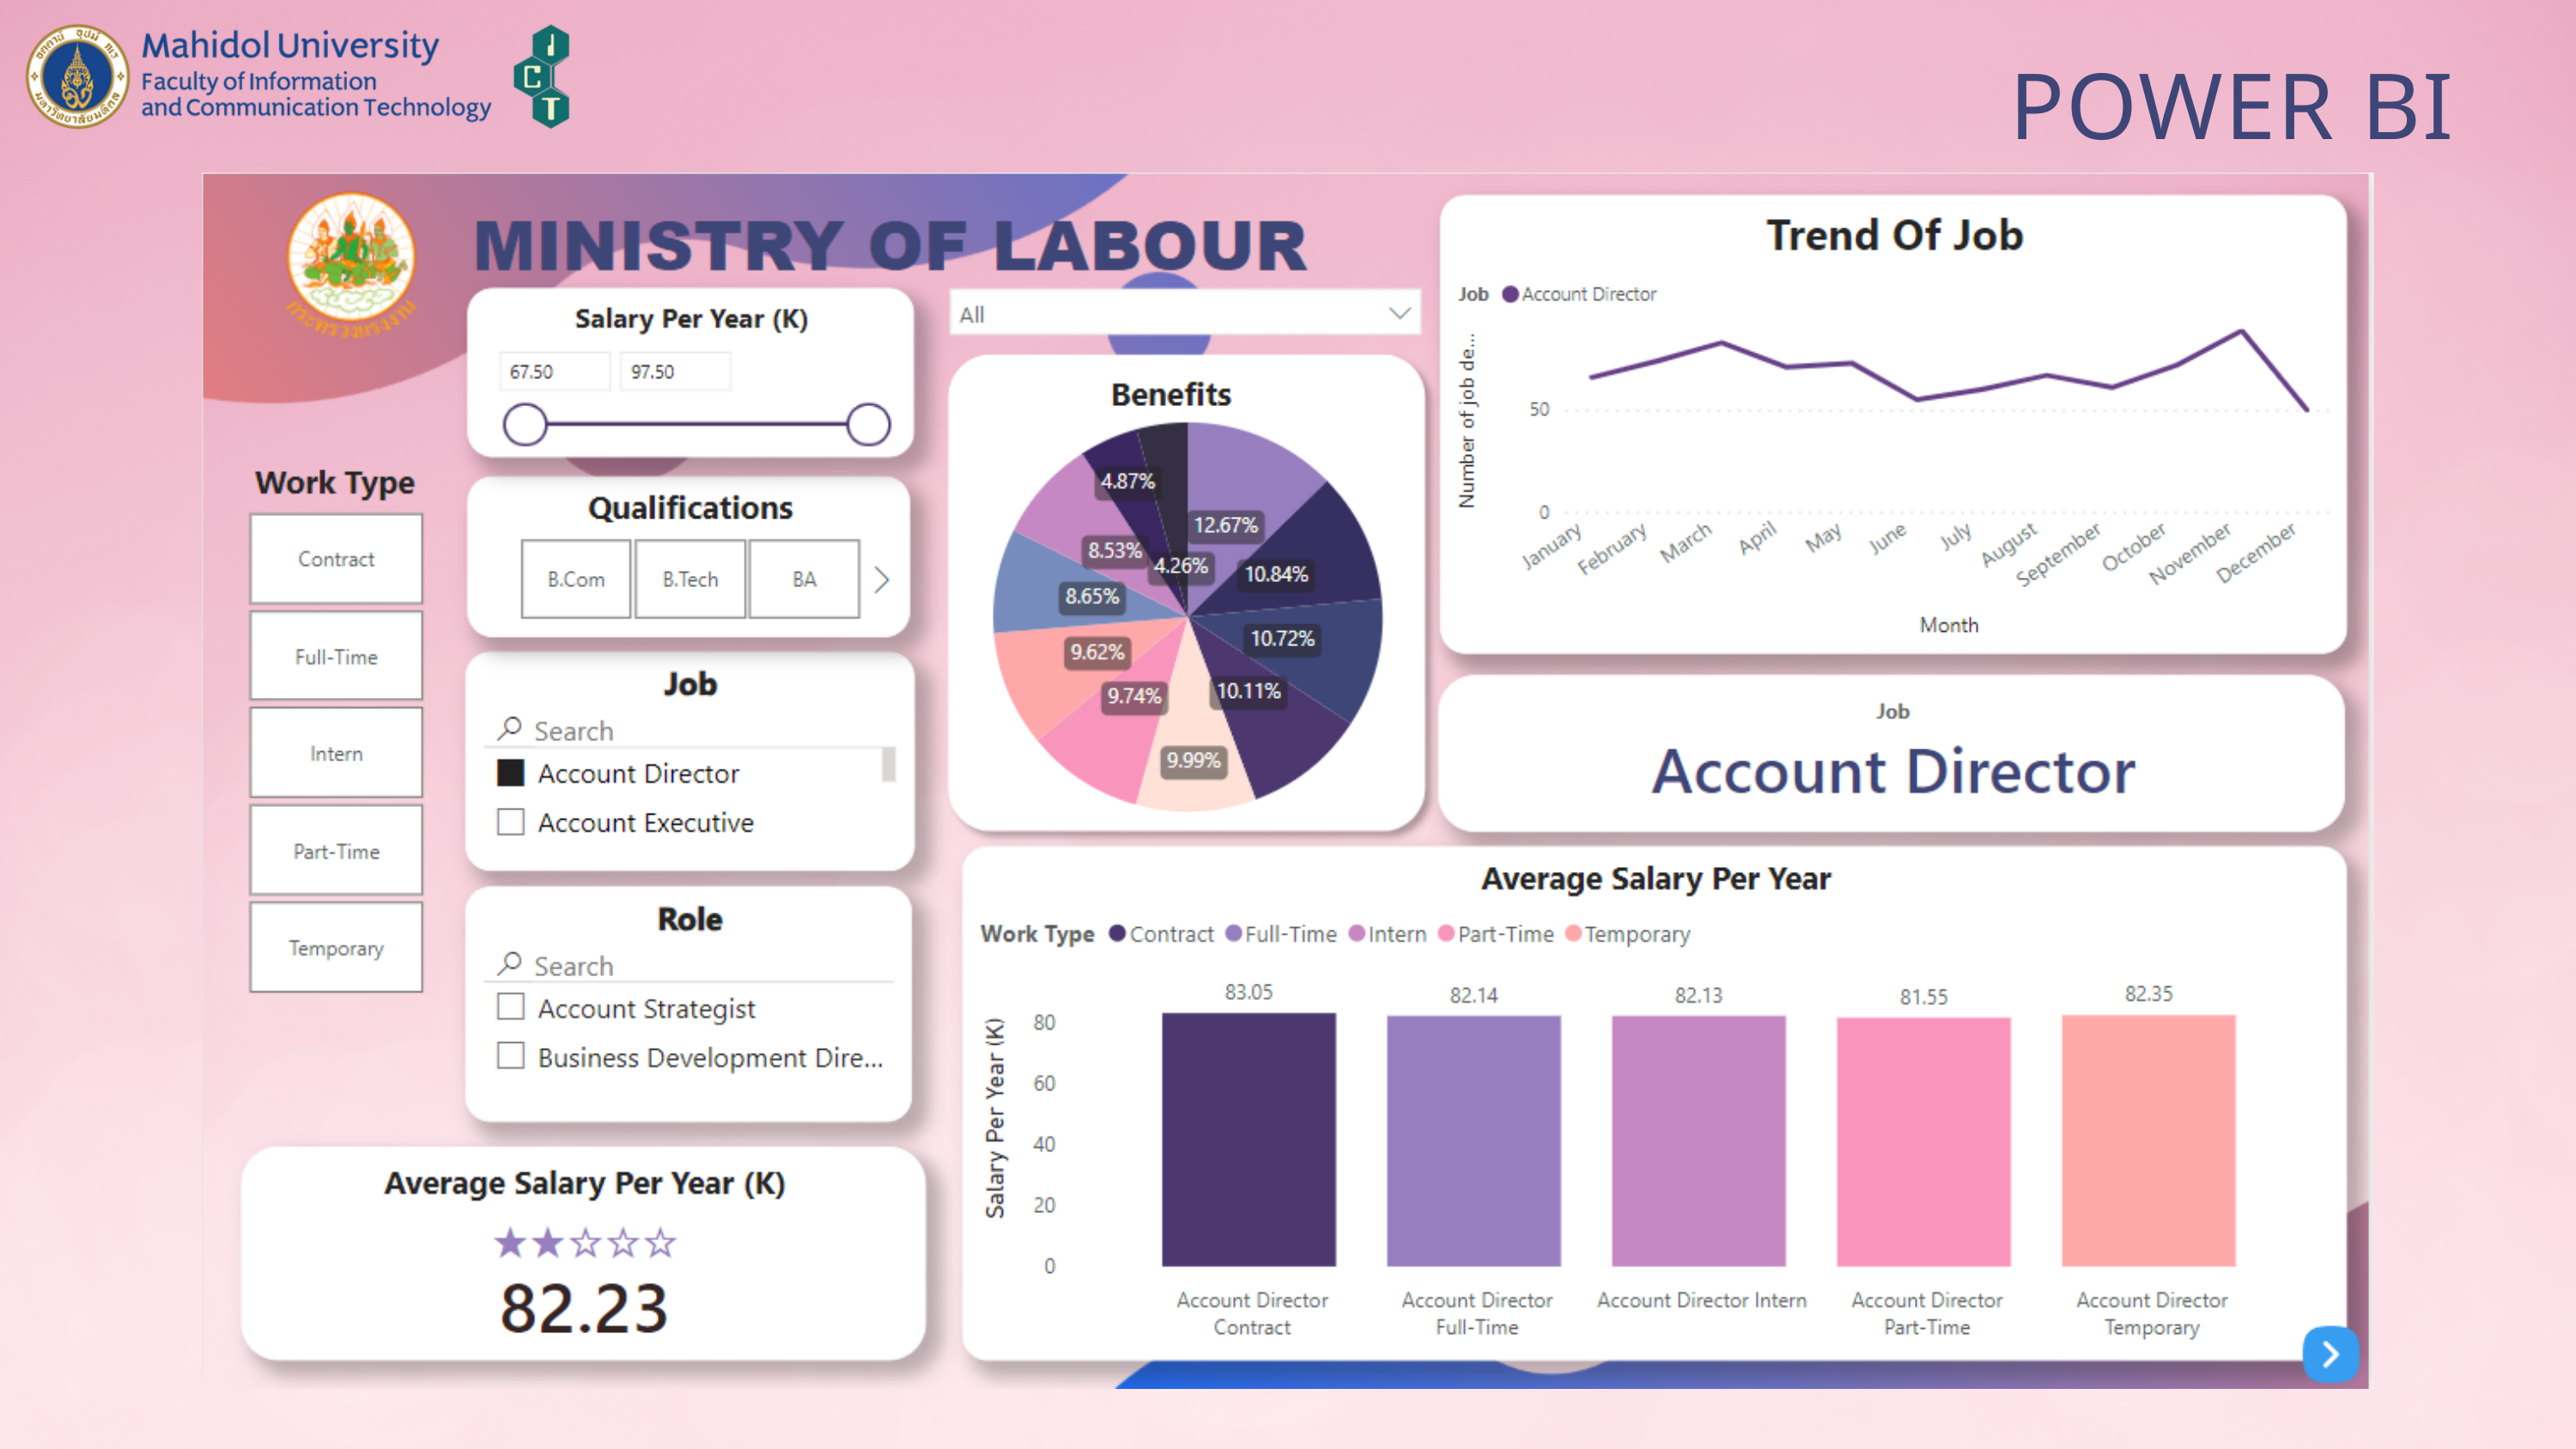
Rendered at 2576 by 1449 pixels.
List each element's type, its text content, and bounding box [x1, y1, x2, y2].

text_box POWER BI [1917, 30, 2547, 159]
text_box [202, 173, 2374, 1389]
text_box [0, 0, 2576, 1449]
text_box [0, 0, 570, 155]
